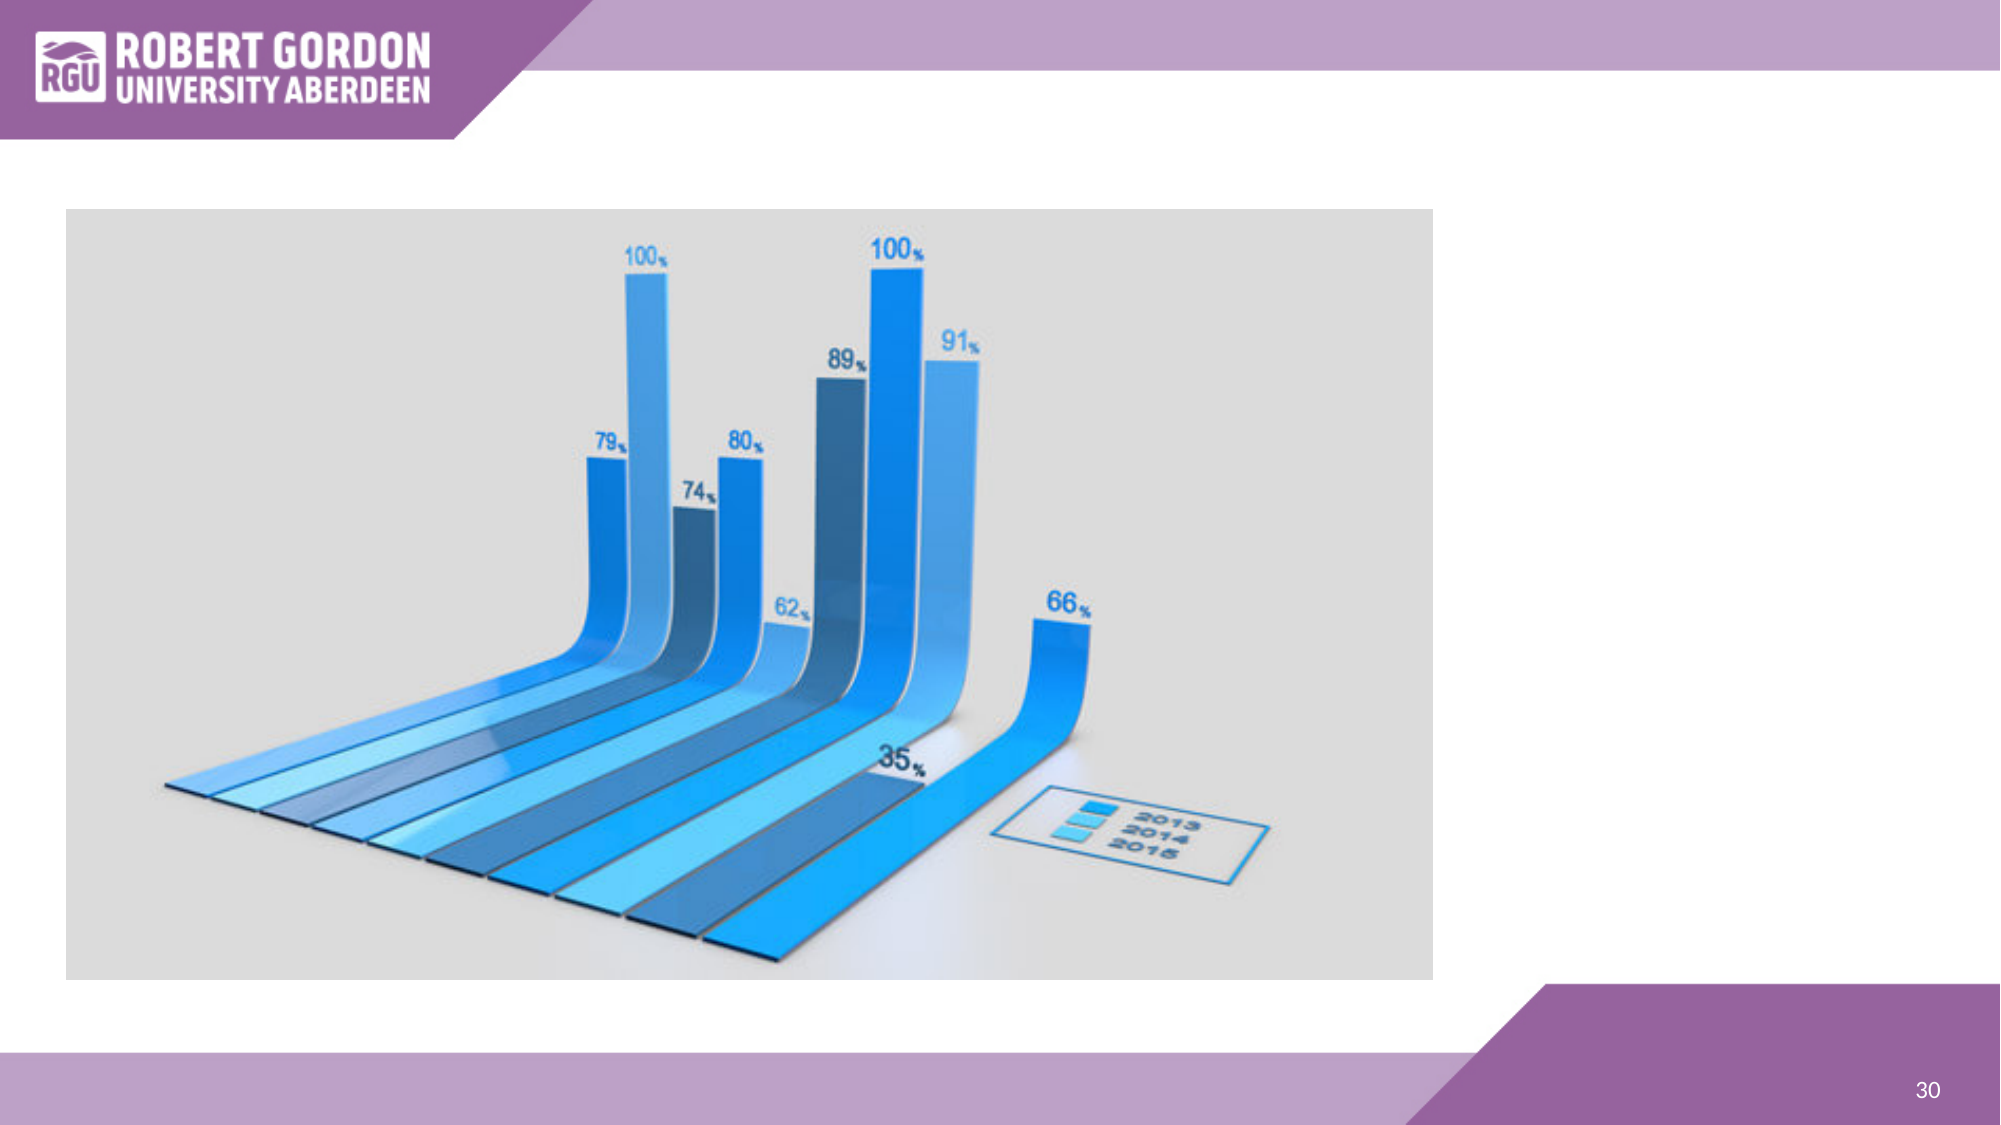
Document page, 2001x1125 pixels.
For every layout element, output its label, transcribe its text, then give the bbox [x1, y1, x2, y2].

slide_number 30 [1412, 1058, 1956, 1119]
picture [0, 0, 2000, 1125]
